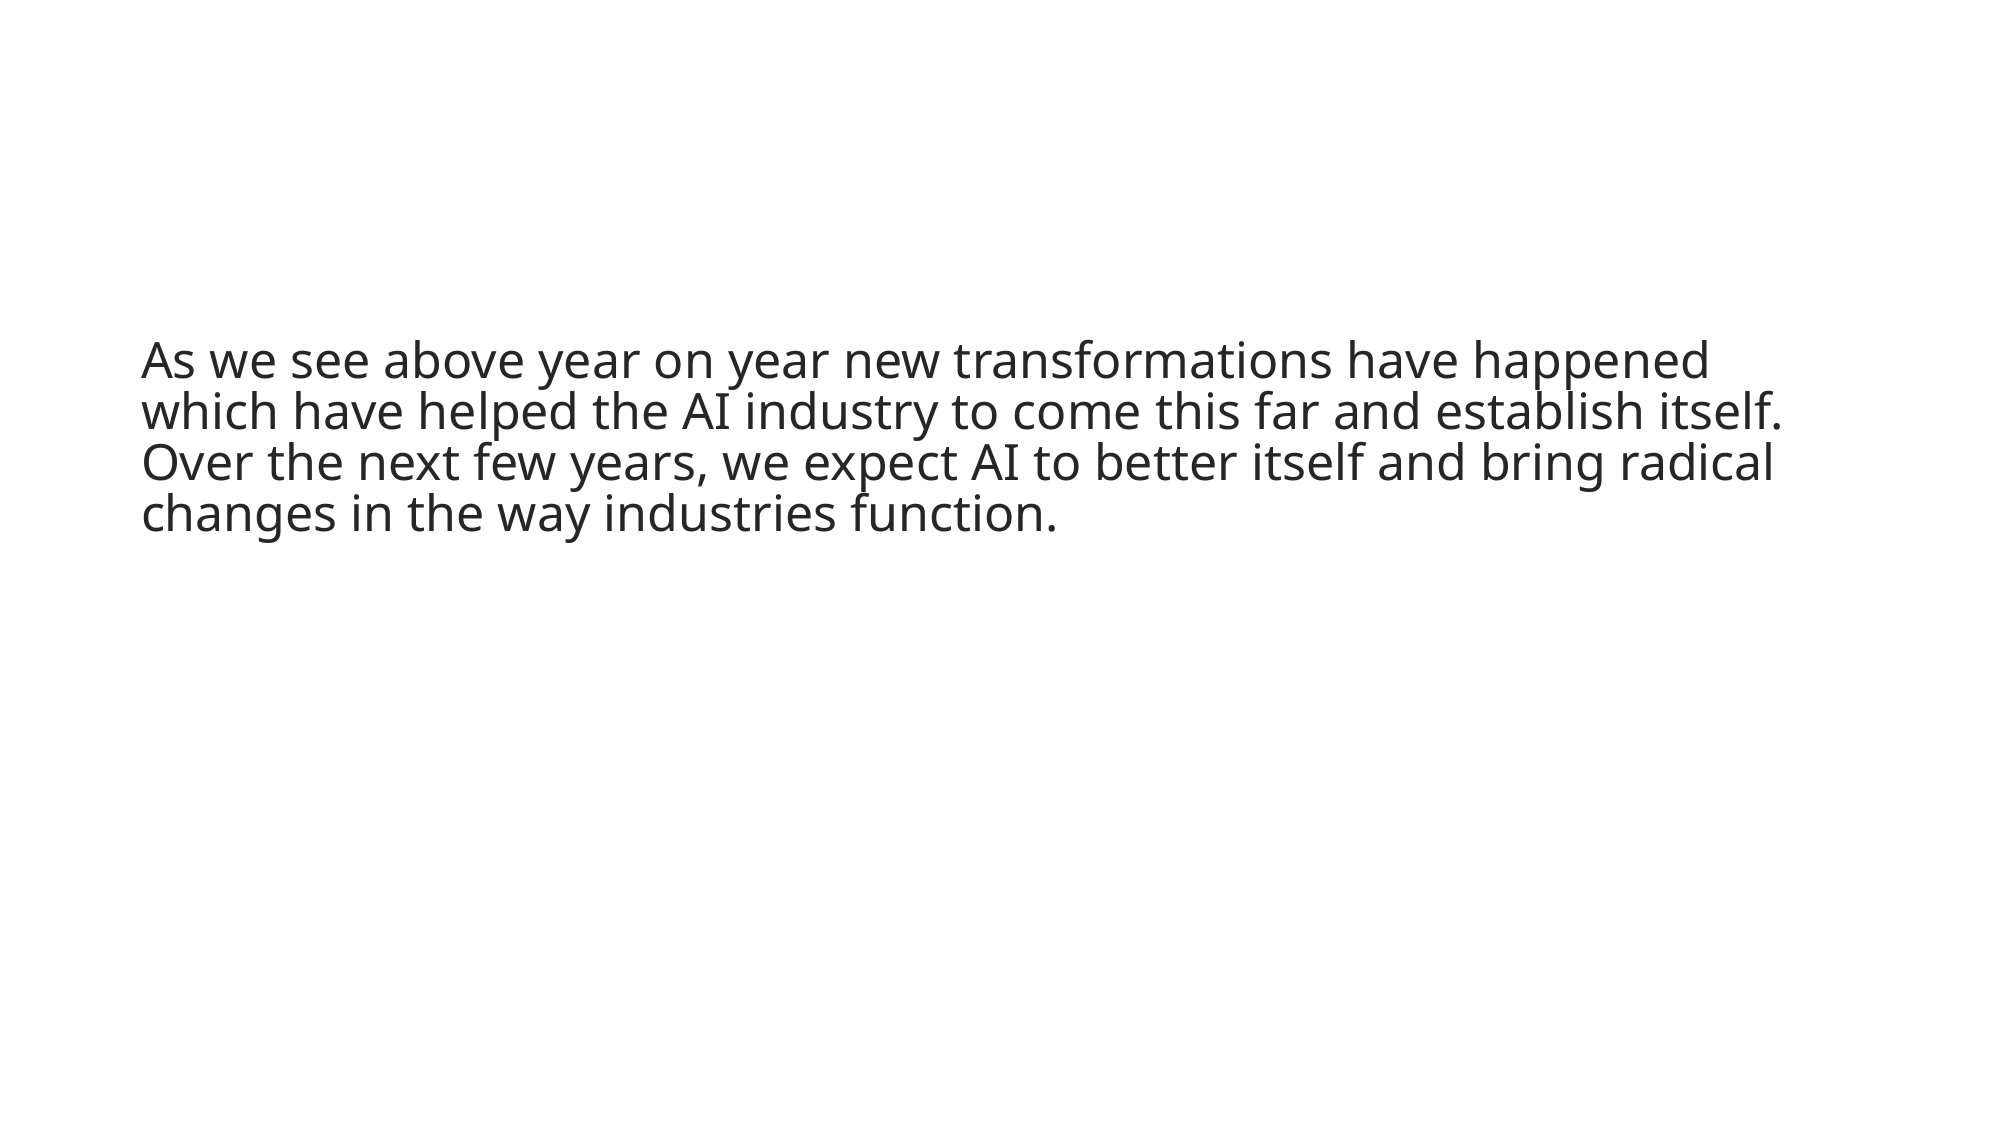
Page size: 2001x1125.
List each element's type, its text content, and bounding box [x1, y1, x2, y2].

list As we see above year on year new transformations have happened which have helped the AI industry to come this far and establish itself. Over the next few years, we expect AI to better itself and bring radical changes in the way industries function. [111, 329, 1876, 948]
